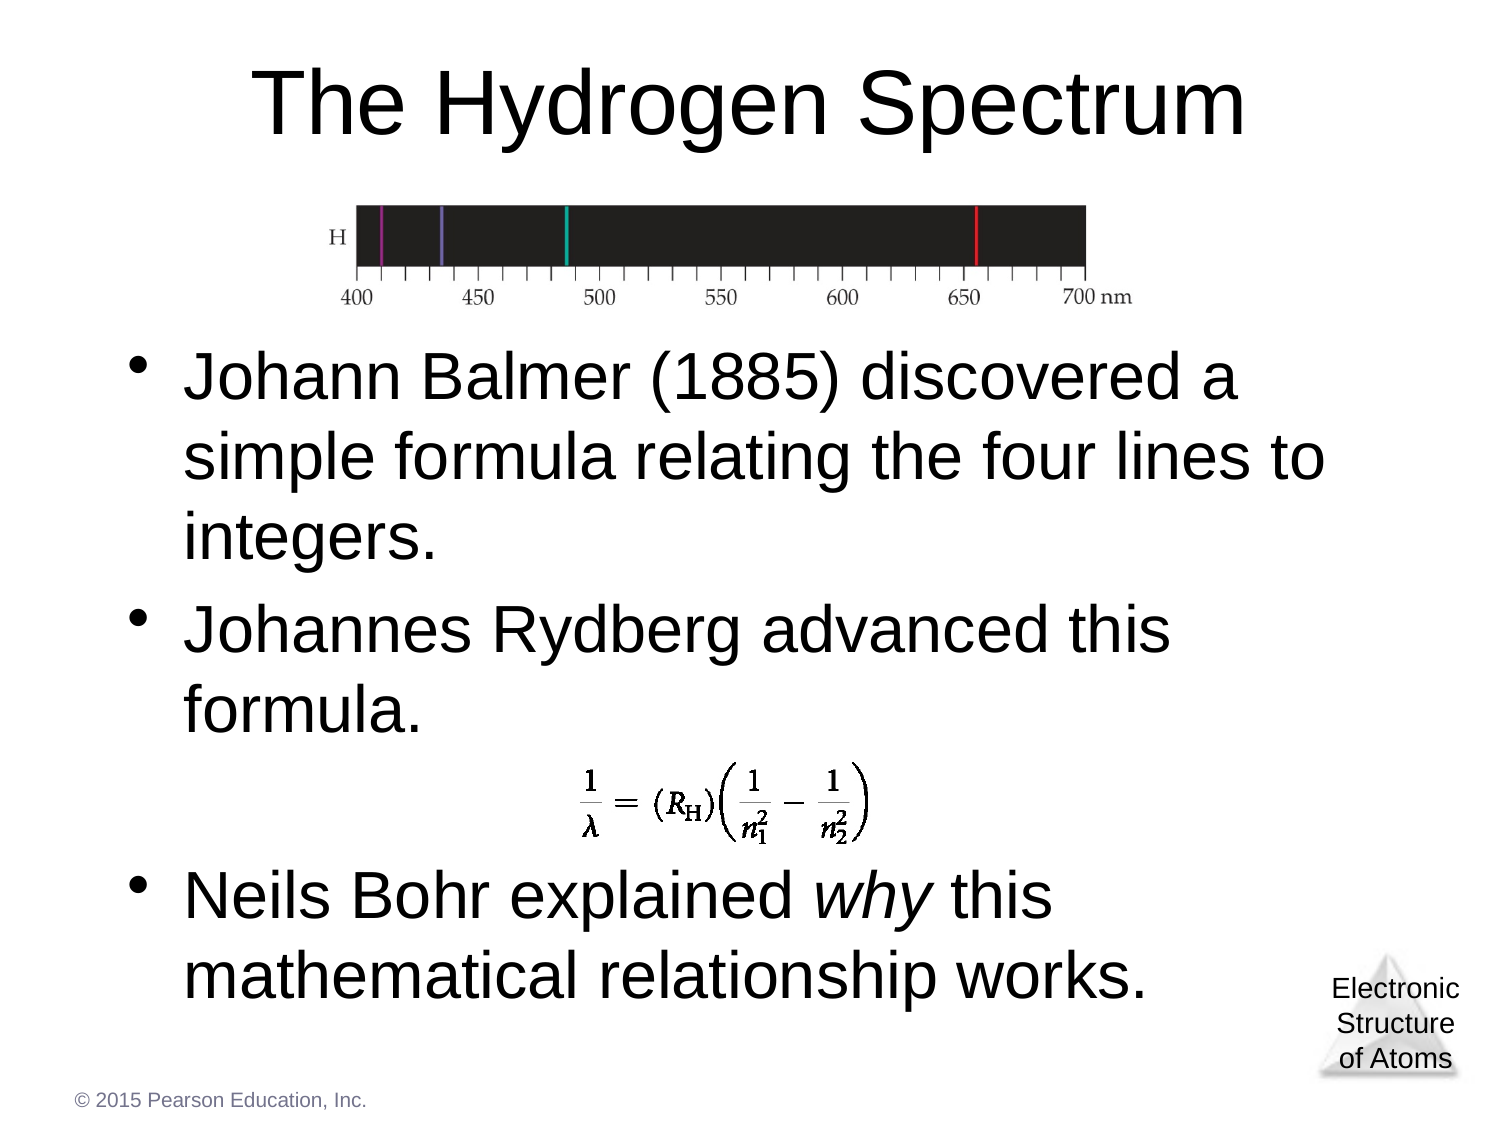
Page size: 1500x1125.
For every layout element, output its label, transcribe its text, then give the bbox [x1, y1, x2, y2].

picture [579, 762, 871, 844]
list Johann Balmer (1885) discovered a simple formula relating the four lines to integers. Johannes Rydberg advanced this formula. Neils Bohr explained why this mathematical relationship works. [112, 324, 1388, 1000]
picture [1275, 899, 1500, 1125]
picture [312, 199, 1138, 332]
title The Hydrogen Spectrum [0, 3, 1500, 192]
